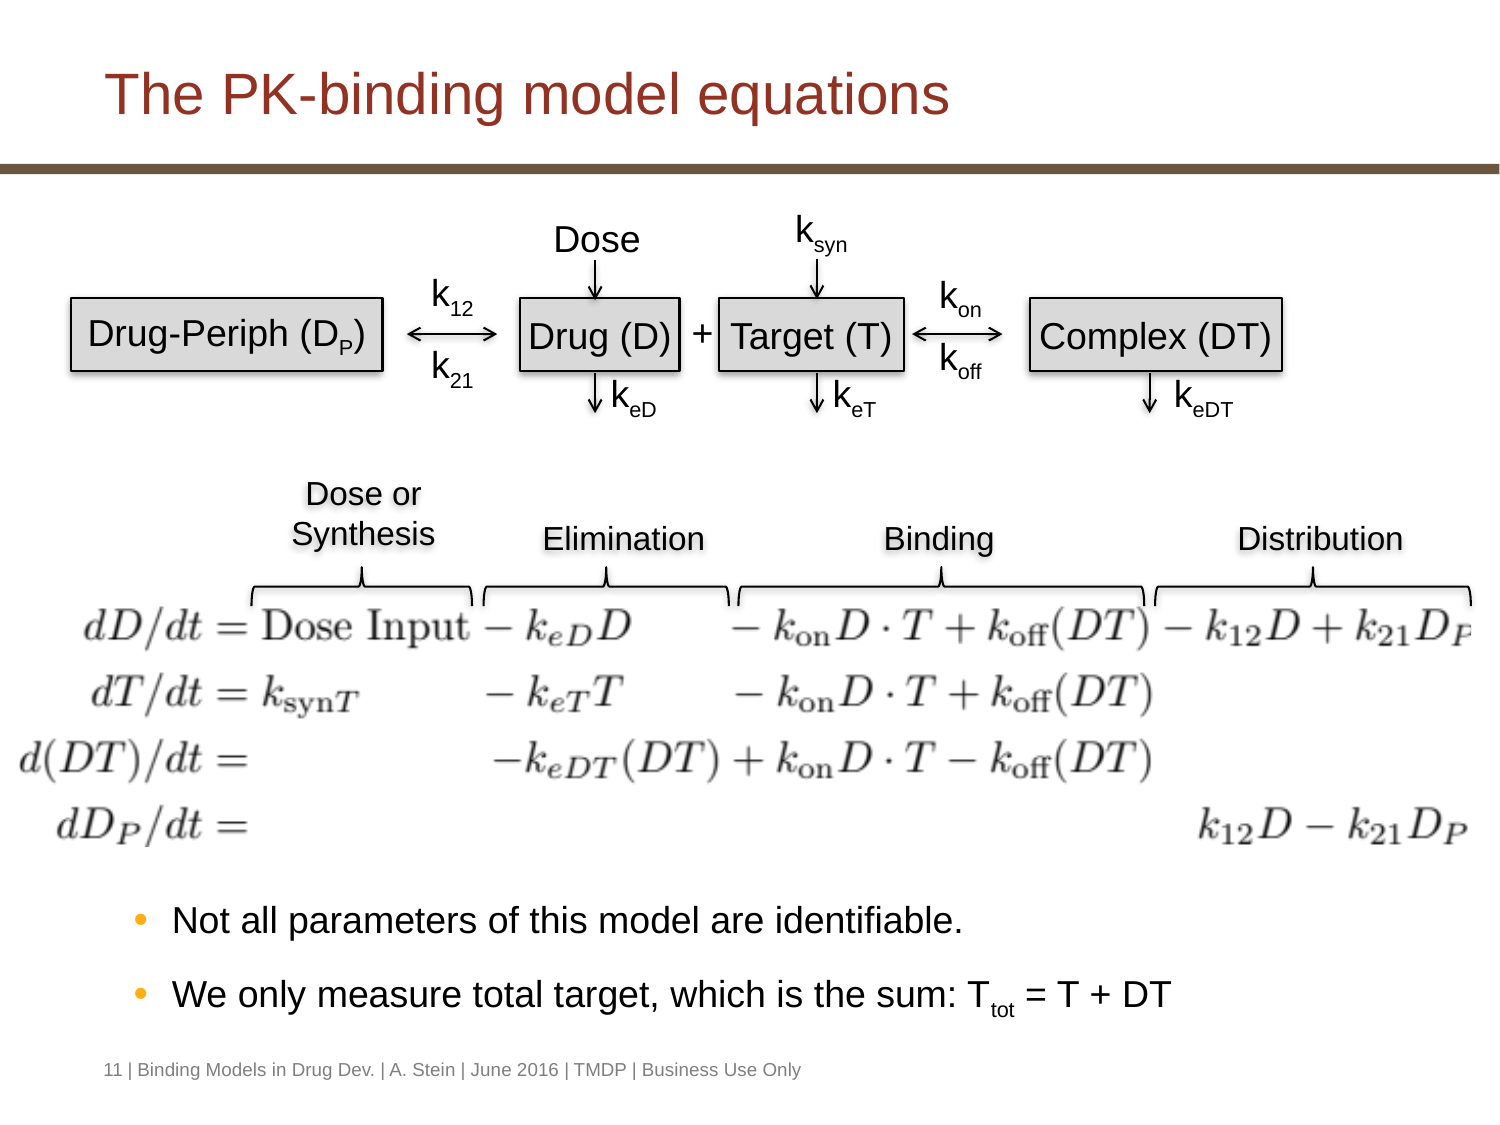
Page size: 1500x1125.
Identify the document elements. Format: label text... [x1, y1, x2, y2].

list Not all parameters of this model are identifiable. We only measure total target, which is the sum: Ttot = T + DT [118, 892, 1396, 1028]
text_box Complex (DT) [1070, 296, 1284, 373]
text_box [924, 263, 1066, 387]
slide_number 11 [88, 1050, 154, 1091]
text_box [18, 456, 1472, 847]
text_box ksyn [780, 197, 863, 264]
text_box Dose [538, 207, 656, 268]
text_box Drug-Periph (DP) [69, 296, 385, 373]
text_box + [685, 308, 712, 354]
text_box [406, 261, 558, 395]
text_box Target (T) [717, 296, 906, 373]
title The PK-binding model equations [89, 52, 1456, 136]
text_box keT [817, 362, 953, 429]
text_box keD [595, 363, 737, 429]
text_box keDT [1159, 362, 1326, 429]
footer | Binding Models in Drug Dev. | A. Stein | June 2016 | TMDP | Business Use Only [112, 1050, 1176, 1092]
text_box Drug (D) [563, 296, 682, 373]
